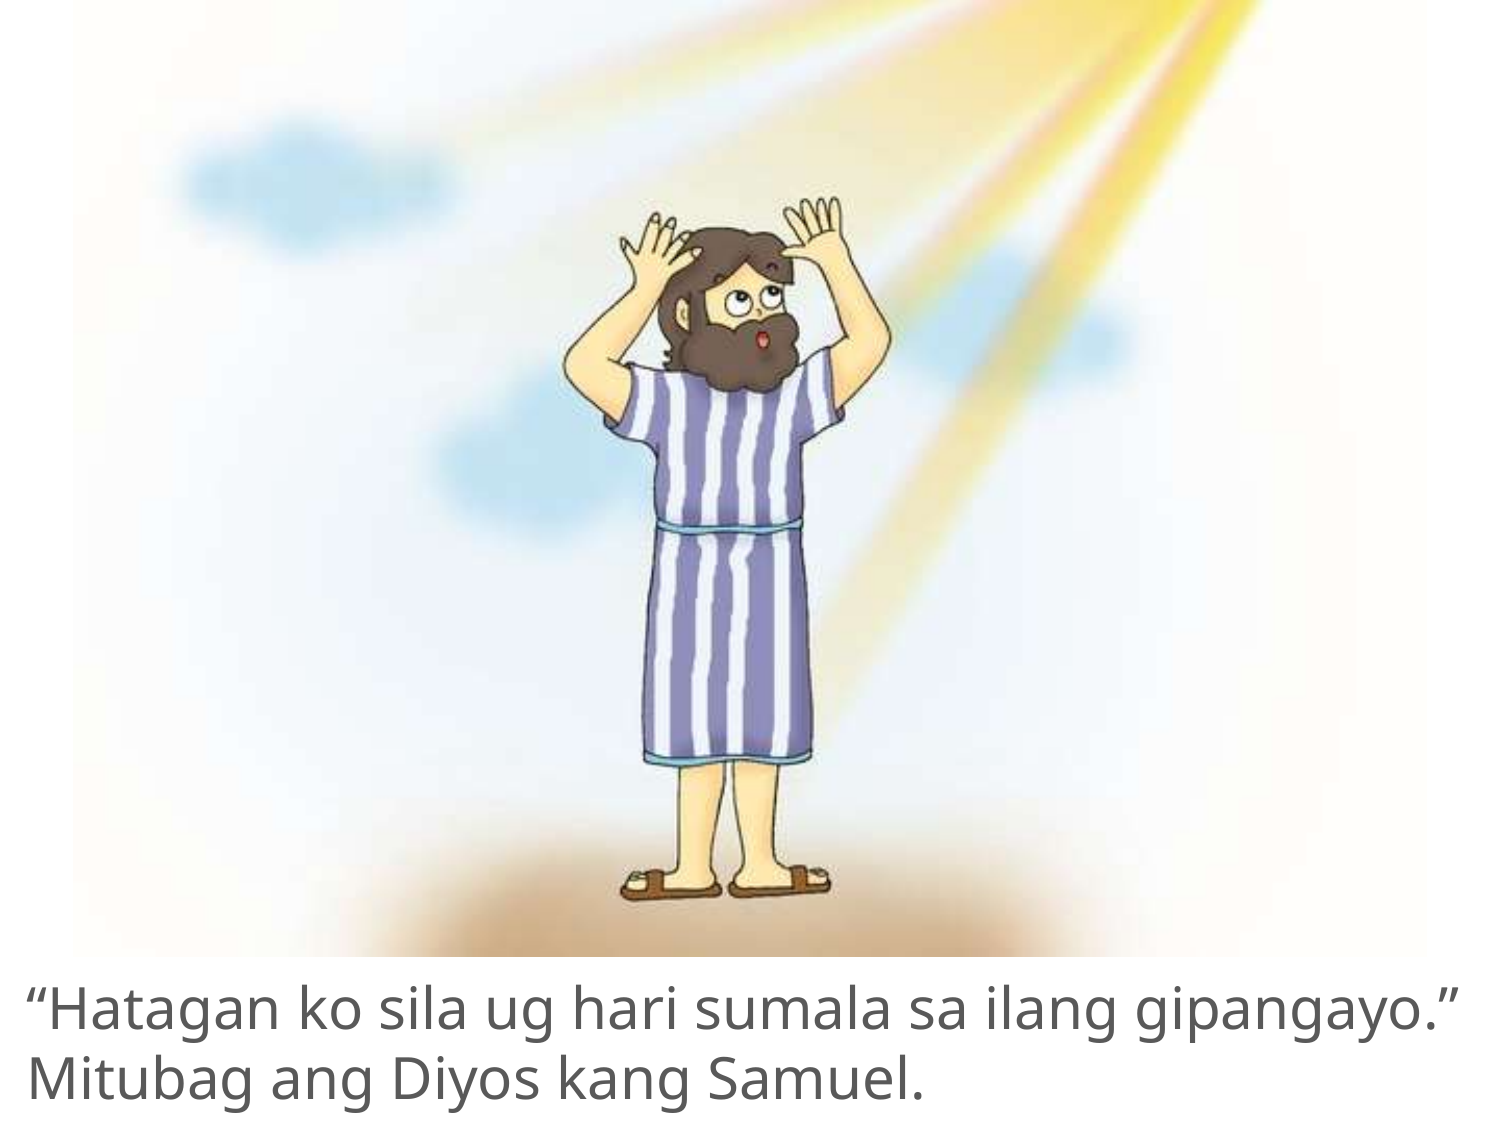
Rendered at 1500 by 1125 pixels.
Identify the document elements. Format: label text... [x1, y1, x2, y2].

picture [72, 0, 1427, 957]
text_box “Hatagan ko sila ug hari sumala sa ilang gipangayo.” Mitubag ang Diyos kang Samuel. [11, 964, 1483, 1119]
